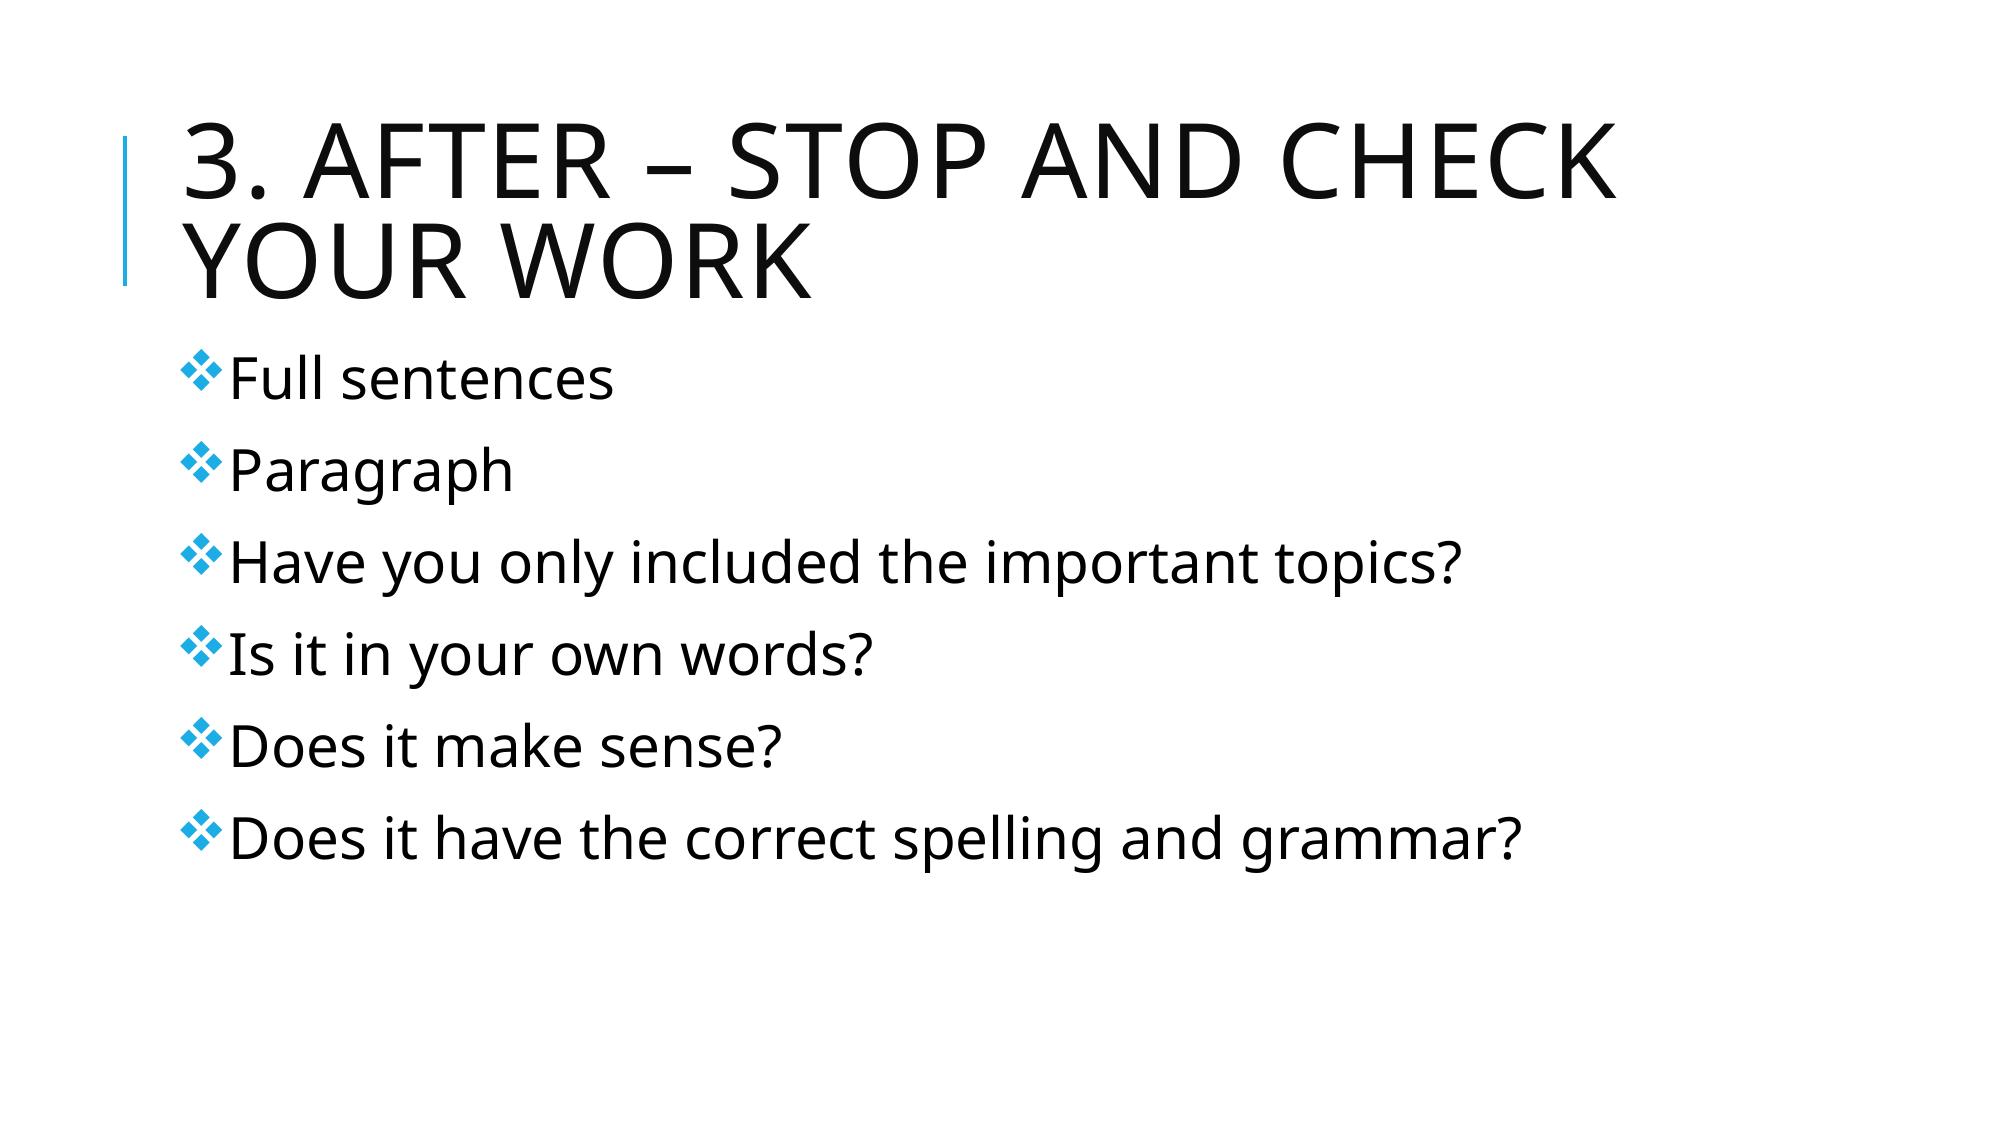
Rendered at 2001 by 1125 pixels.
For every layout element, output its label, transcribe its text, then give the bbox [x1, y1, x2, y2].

title 3. After – stop and check your work [168, 96, 1763, 341]
list Full sentences Paragraph Have you only included the important topics? Is it in your own words? Does it make sense? Does it have the correct spelling and grammar? [168, 341, 1763, 1002]
